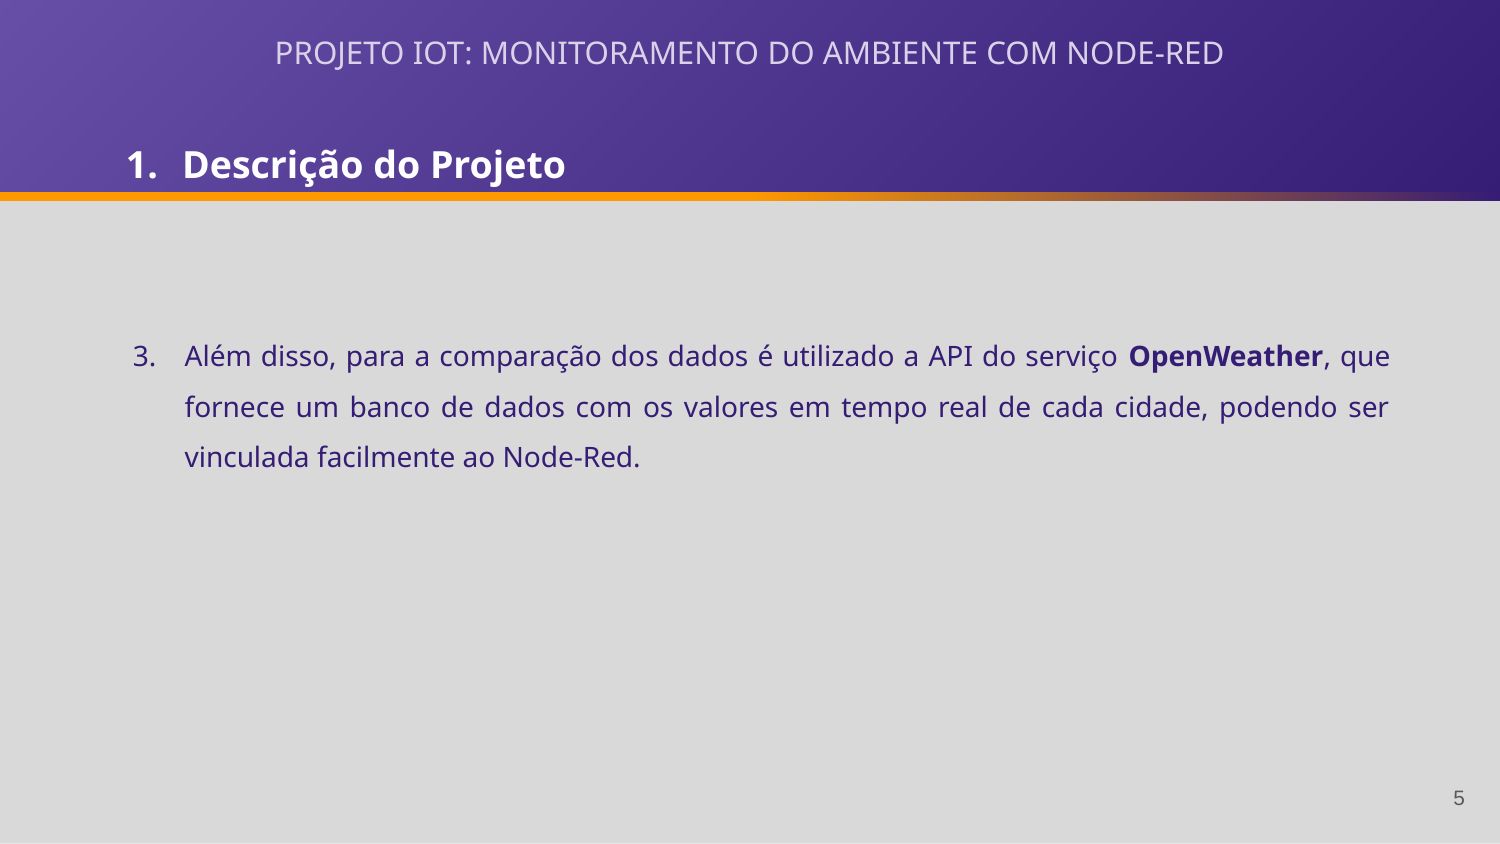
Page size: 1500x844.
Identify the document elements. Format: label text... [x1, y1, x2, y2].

text_box [0, 0, 1500, 192]
slide_number ‹#› [1389, 764, 1480, 830]
title PROJETO IOT: MONITORAMENTO DO AMBIENTE COM NODE-RED [222, 8, 1278, 86]
text_box Além disso, para a comparação dos dados é utilizado a API do serviço OpenWeather, que fornece um banco de dados com os valores em tempo real de cada cidade, podendo ser vinculada facilmente ao Node-Red. [94, 306, 1406, 546]
text_box [0, 201, 1500, 844]
text_box Descrição do Projeto [92, 103, 704, 201]
text_box [704, 192, 1500, 201]
text_box [0, 192, 92, 201]
